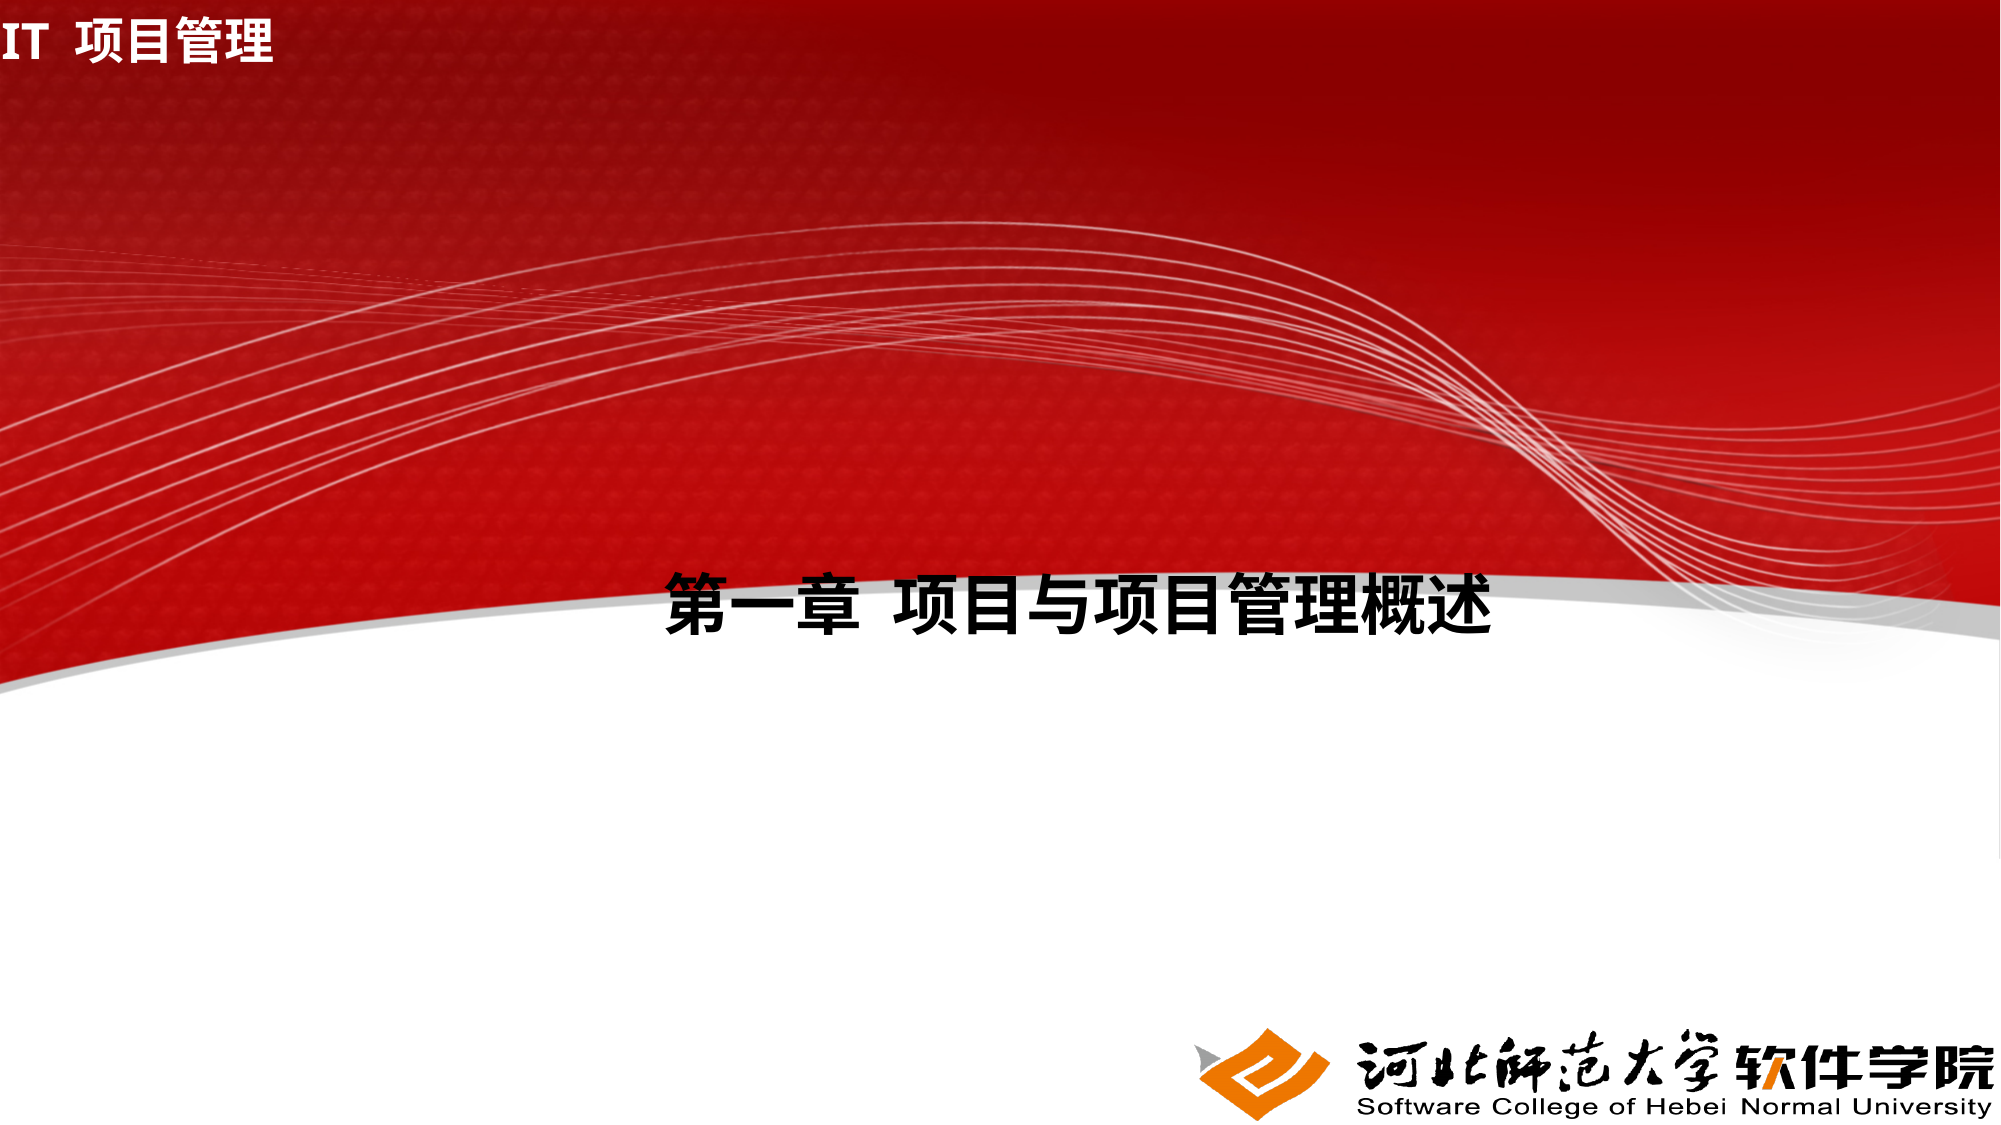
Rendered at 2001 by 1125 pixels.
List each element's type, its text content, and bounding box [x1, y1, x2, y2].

picture [0, 0, 2001, 1125]
subtitle IT 项目管理 [1, 1, 765, 90]
title 第一章 项目与项目管理概述 [662, 549, 1652, 651]
